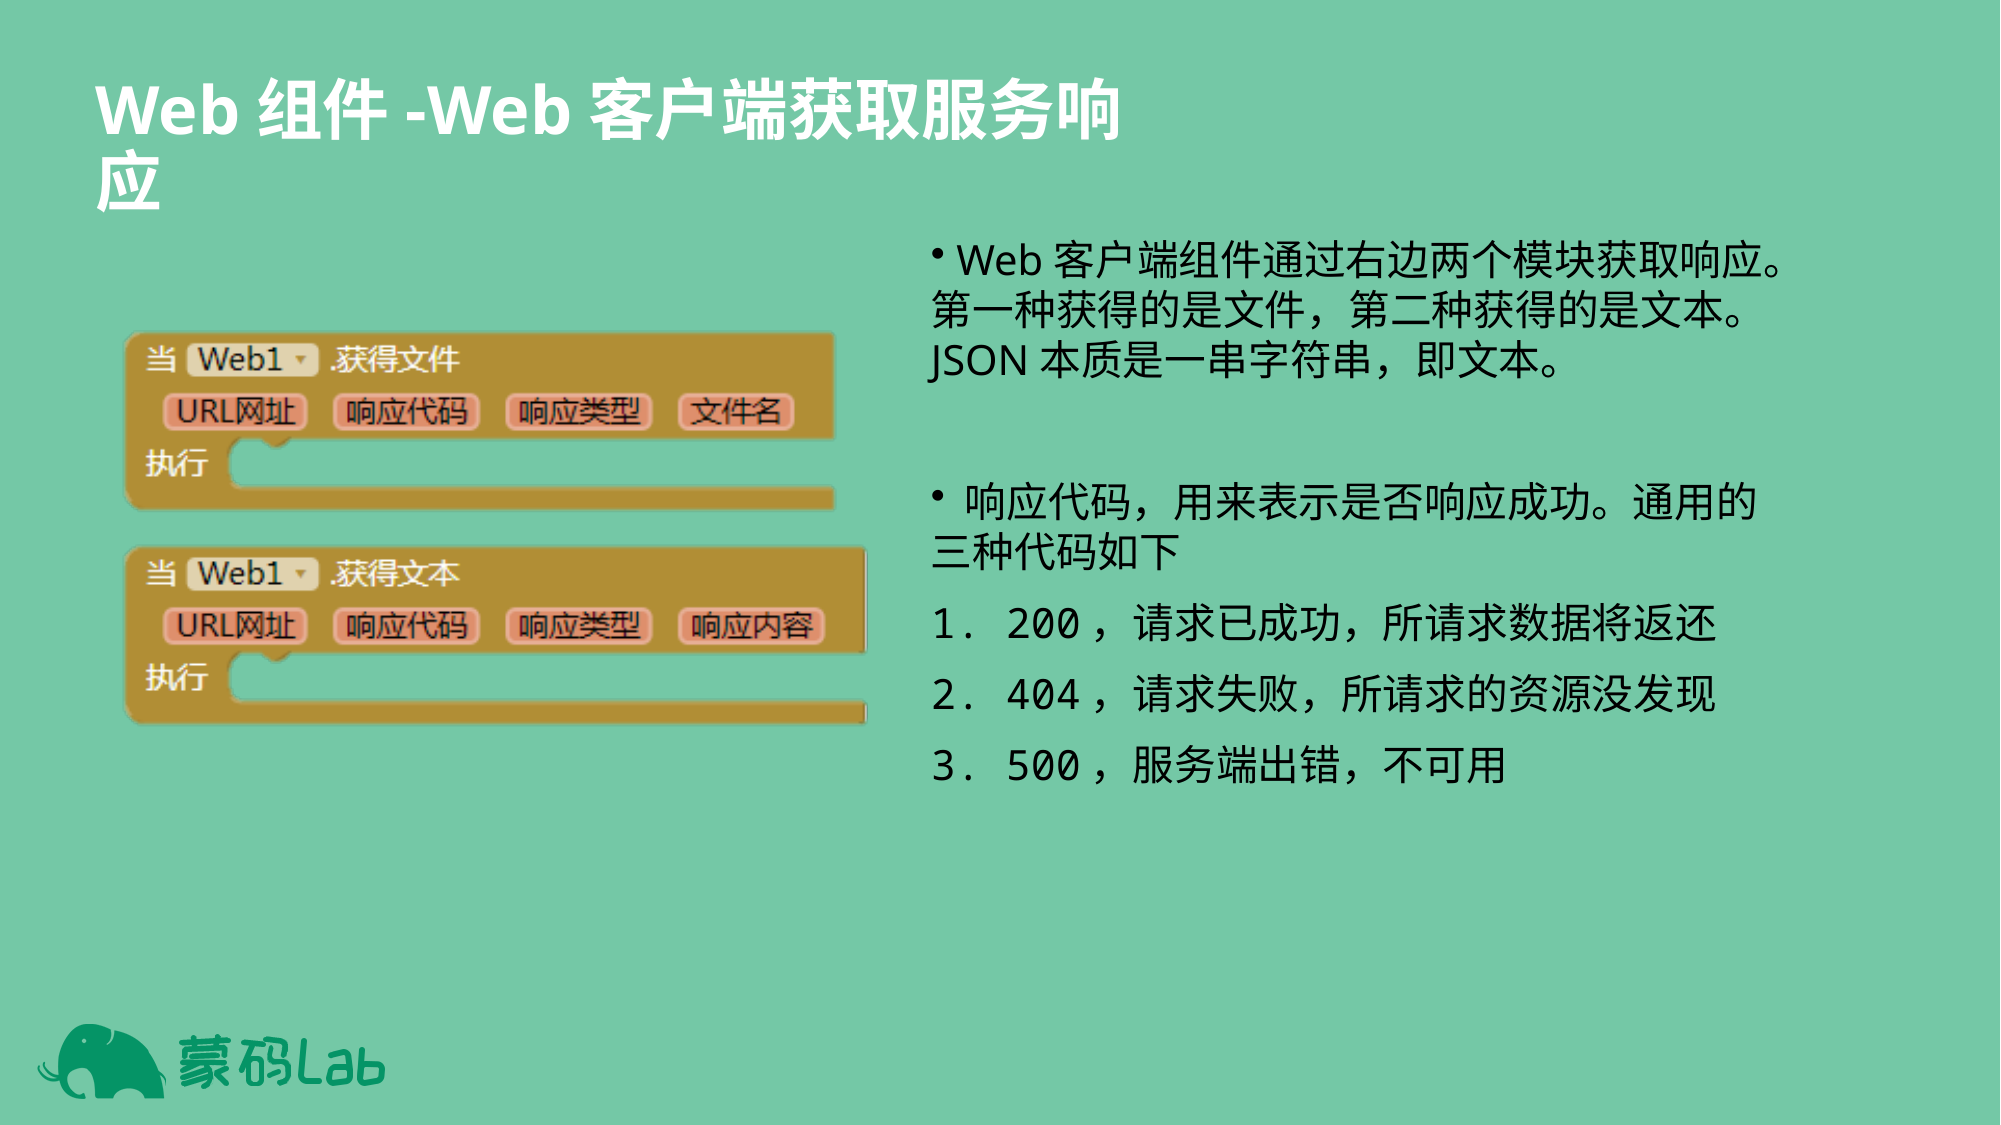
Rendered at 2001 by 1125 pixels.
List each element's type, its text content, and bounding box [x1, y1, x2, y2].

text_box Web客户端组件通过右边两个模块获取响应。第一种获得的是文件，第二种获得的是文本。JSON本质是一串字符串，即文本。 响应代码，用来表示是否响应成功。通用的三种代码如下 200，请求已成功，所请求数据将返还 404，请求失败，所请求的资源没发现 500，服务端出错，不可用 [916, 226, 1788, 867]
picture [107, 323, 876, 743]
list Web组件-Web客户端获取服务响应 [80, 69, 1187, 174]
picture [26, 1015, 394, 1108]
